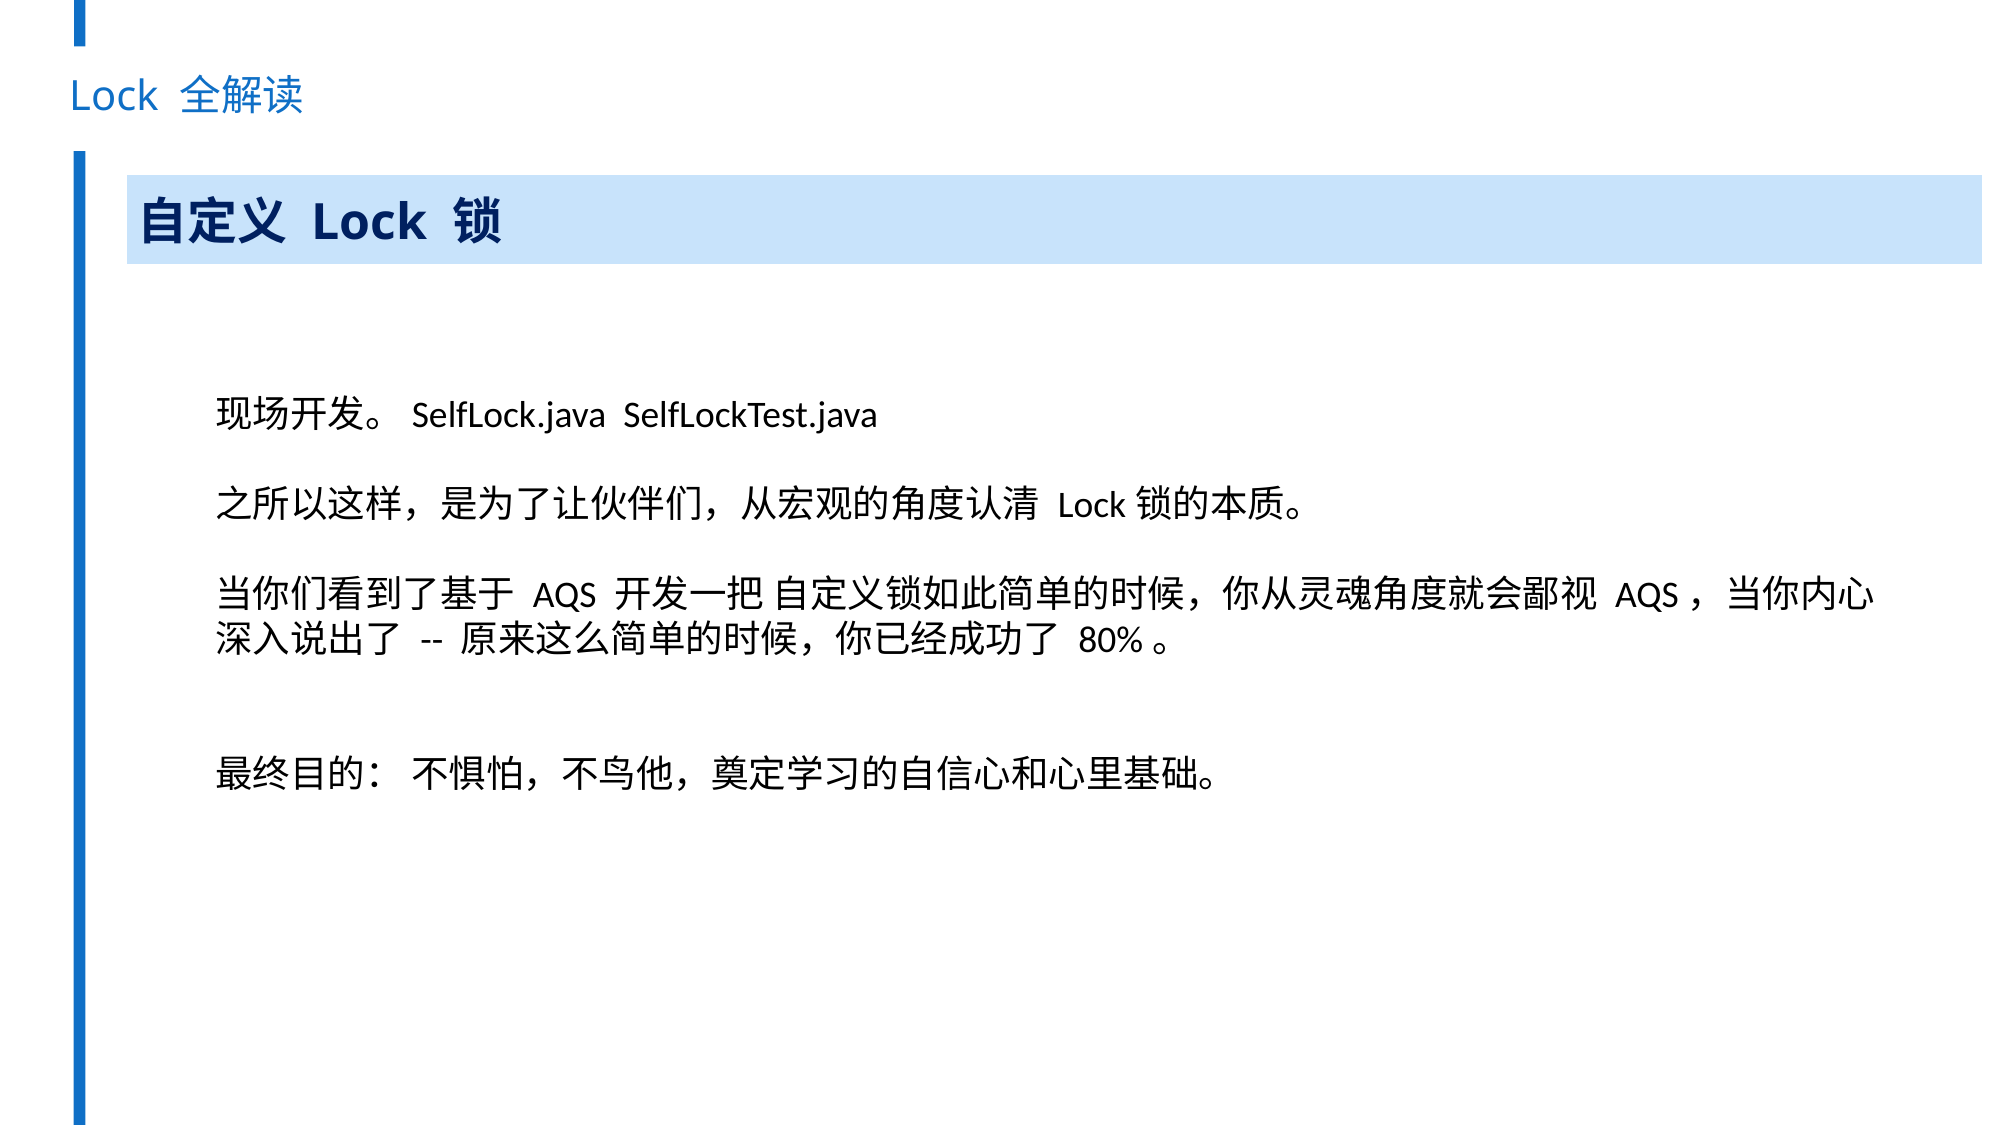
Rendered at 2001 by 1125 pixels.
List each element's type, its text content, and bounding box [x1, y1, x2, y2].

picture [489, 175, 1982, 264]
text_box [69, 0, 489, 1125]
text_box 现场开发。SelfLock.java SelfLockTest.java 之所以这样，是为了让伙伴们，从宏观的角度认清 Lock锁的本质。 当你们看到了基于 AQS 开发一把 自定义锁如此简单的时候，你从灵魂角度就会鄙视 AQS，当你内心深入说出了 -- 原来这么简单的时候，你已经成功了 80%。 最终目的： 不惧怕，不鸟他，奠定学习的自信心和心里基础。 [489, 382, 1912, 803]
